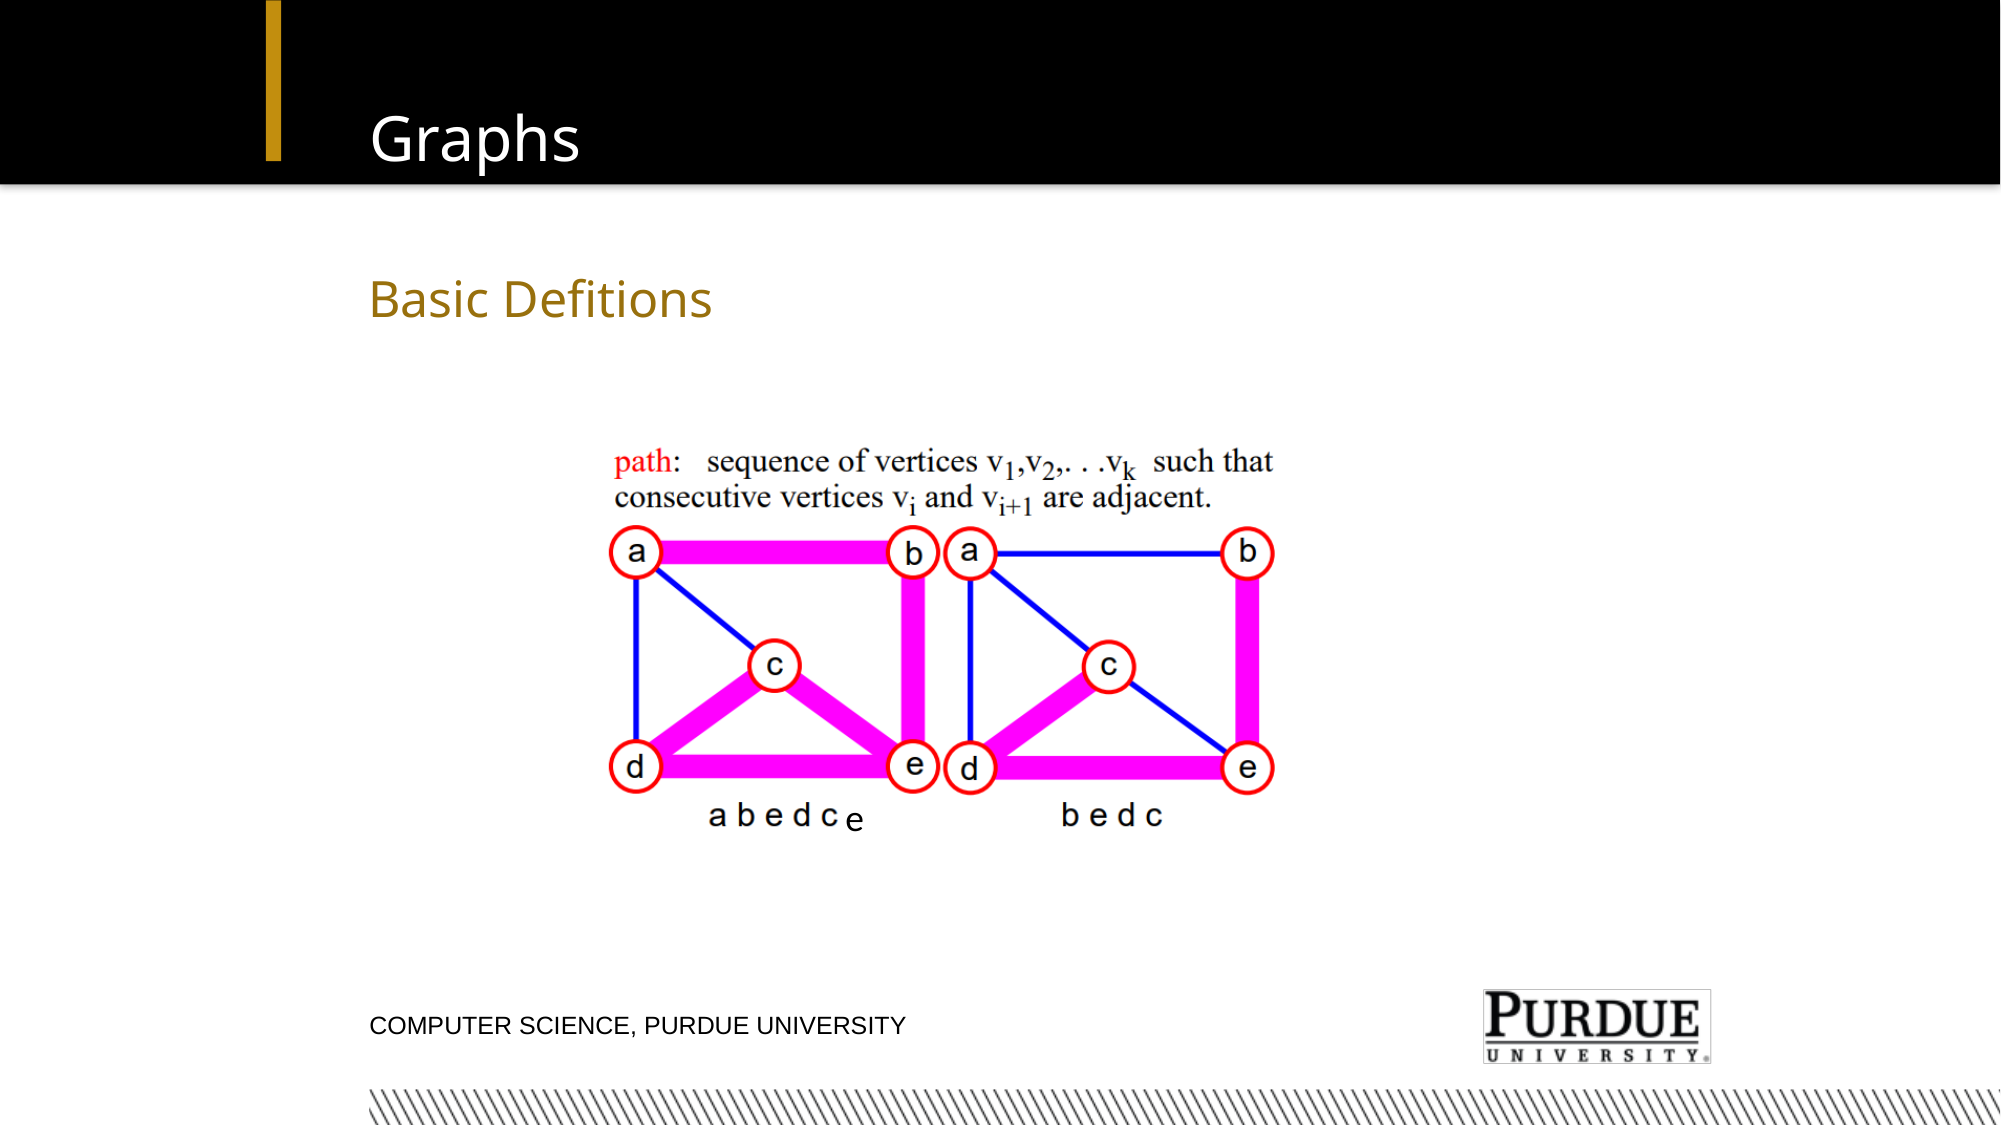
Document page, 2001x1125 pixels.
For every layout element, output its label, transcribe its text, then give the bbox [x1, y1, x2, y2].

title Graphs [369, 98, 1704, 186]
text_box [368, 371, 1842, 1092]
picture [576, 431, 1328, 851]
list Basic Defitions [368, 267, 1704, 337]
